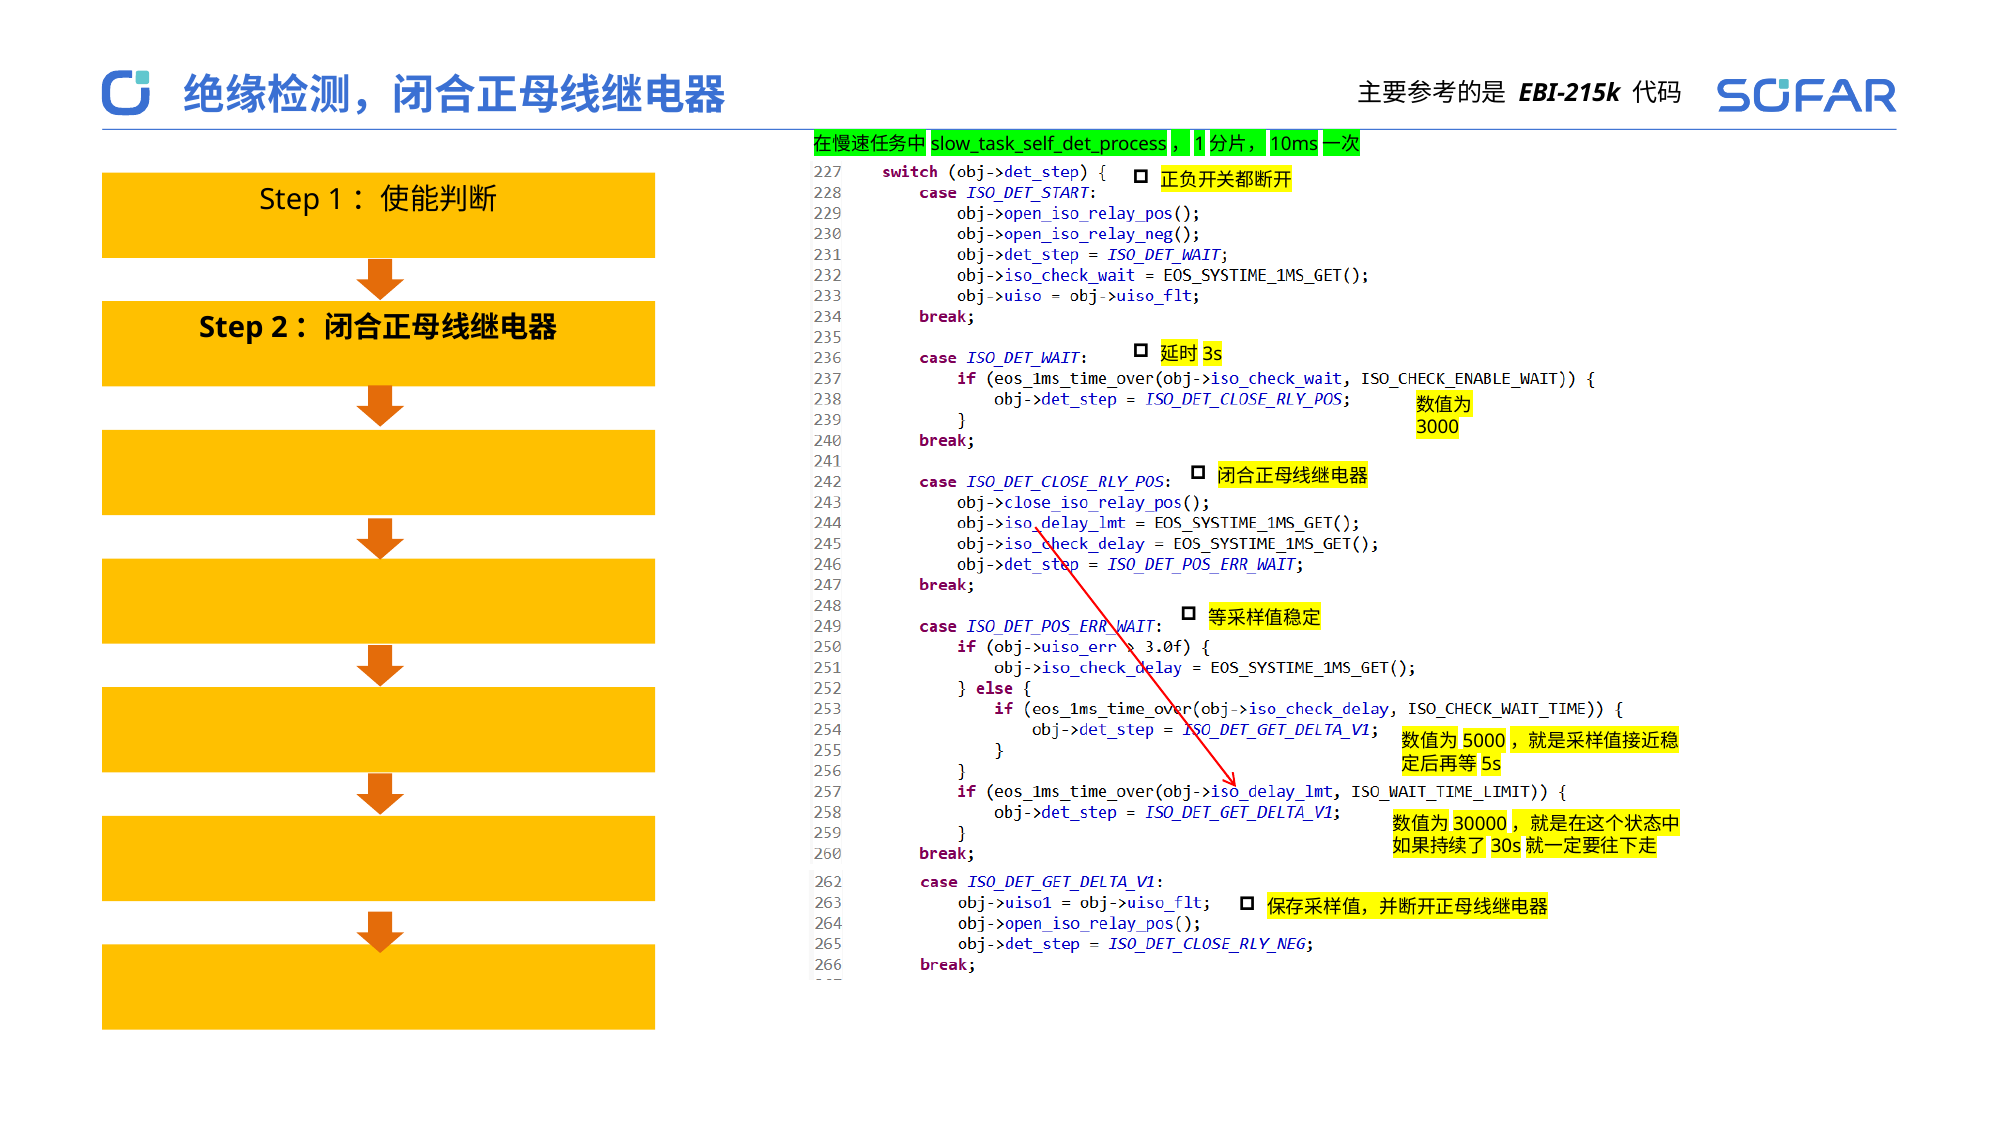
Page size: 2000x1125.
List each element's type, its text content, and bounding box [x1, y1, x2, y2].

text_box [1035, 526, 1237, 788]
text_box [356, 258, 405, 301]
text_box [356, 518, 405, 560]
text_box [102, 687, 656, 773]
text_box [356, 773, 405, 815]
picture [808, 870, 1625, 981]
text_box [356, 385, 405, 427]
text_box [356, 911, 405, 953]
text_box 数值为5000，就是采样值接近稳定后再等5s [1629, 721, 1701, 774]
text_box Step 1：使能判断 [102, 172, 656, 258]
picture [102, 78, 1897, 130]
text_box Step 2：闭合正母线继电器 [102, 301, 656, 387]
text_box 数值为30000，就是在这个状态中如果持续了30s就一定要往下走 [1629, 803, 1710, 864]
picture [810, 160, 1625, 865]
text_box 主要参考的是 EBI-215k 代码 [1342, 69, 1701, 116]
text_box [356, 645, 405, 687]
text_box [102, 815, 656, 902]
text_box [102, 429, 656, 516]
text_box 在慢速任务中slow_task_self_det_process，1分片，10ms一次 [799, 124, 1418, 164]
text_box [102, 558, 656, 644]
text_box [102, 944, 656, 1030]
list 绝缘检测，闭合正母线继电器 [169, 60, 1403, 113]
